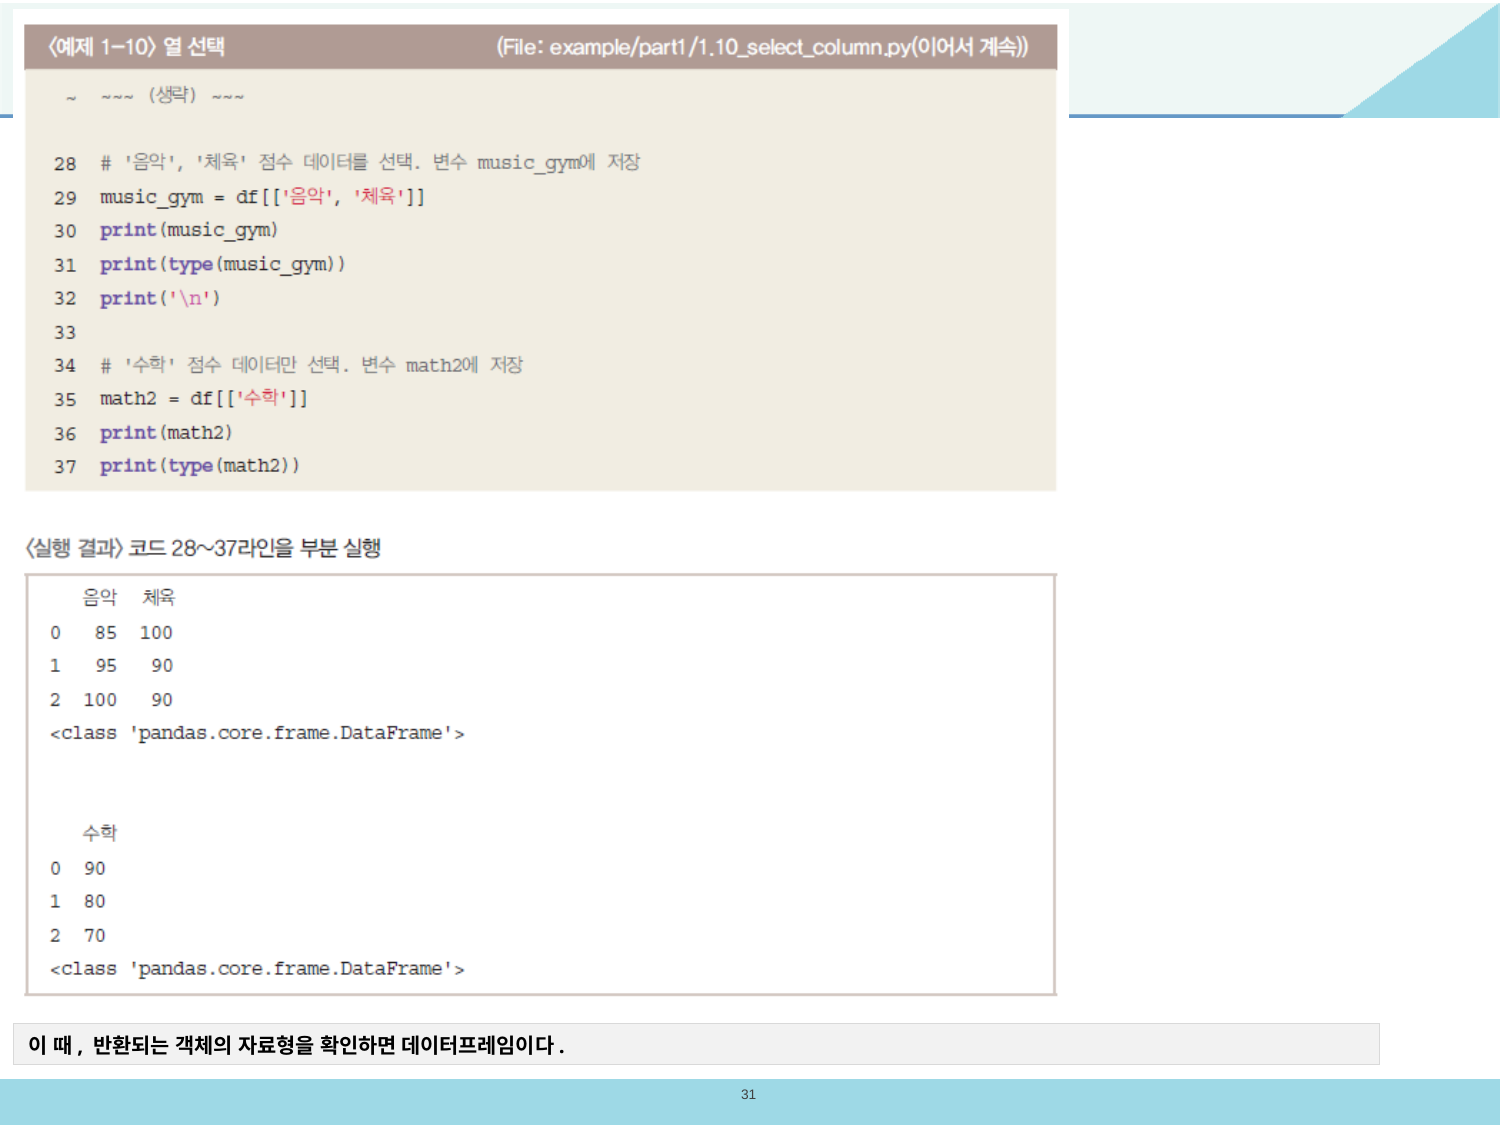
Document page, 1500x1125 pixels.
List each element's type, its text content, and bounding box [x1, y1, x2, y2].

text_box Part 2. 판다스 입문 [23, 7, 1483, 102]
picture [0, 3, 1500, 1013]
text_box 이 때, 반환되는 객체의 자료형을 확인하면 데이터프레임이다. [13, 1023, 1380, 1065]
picture [0, 1079, 1500, 1125]
